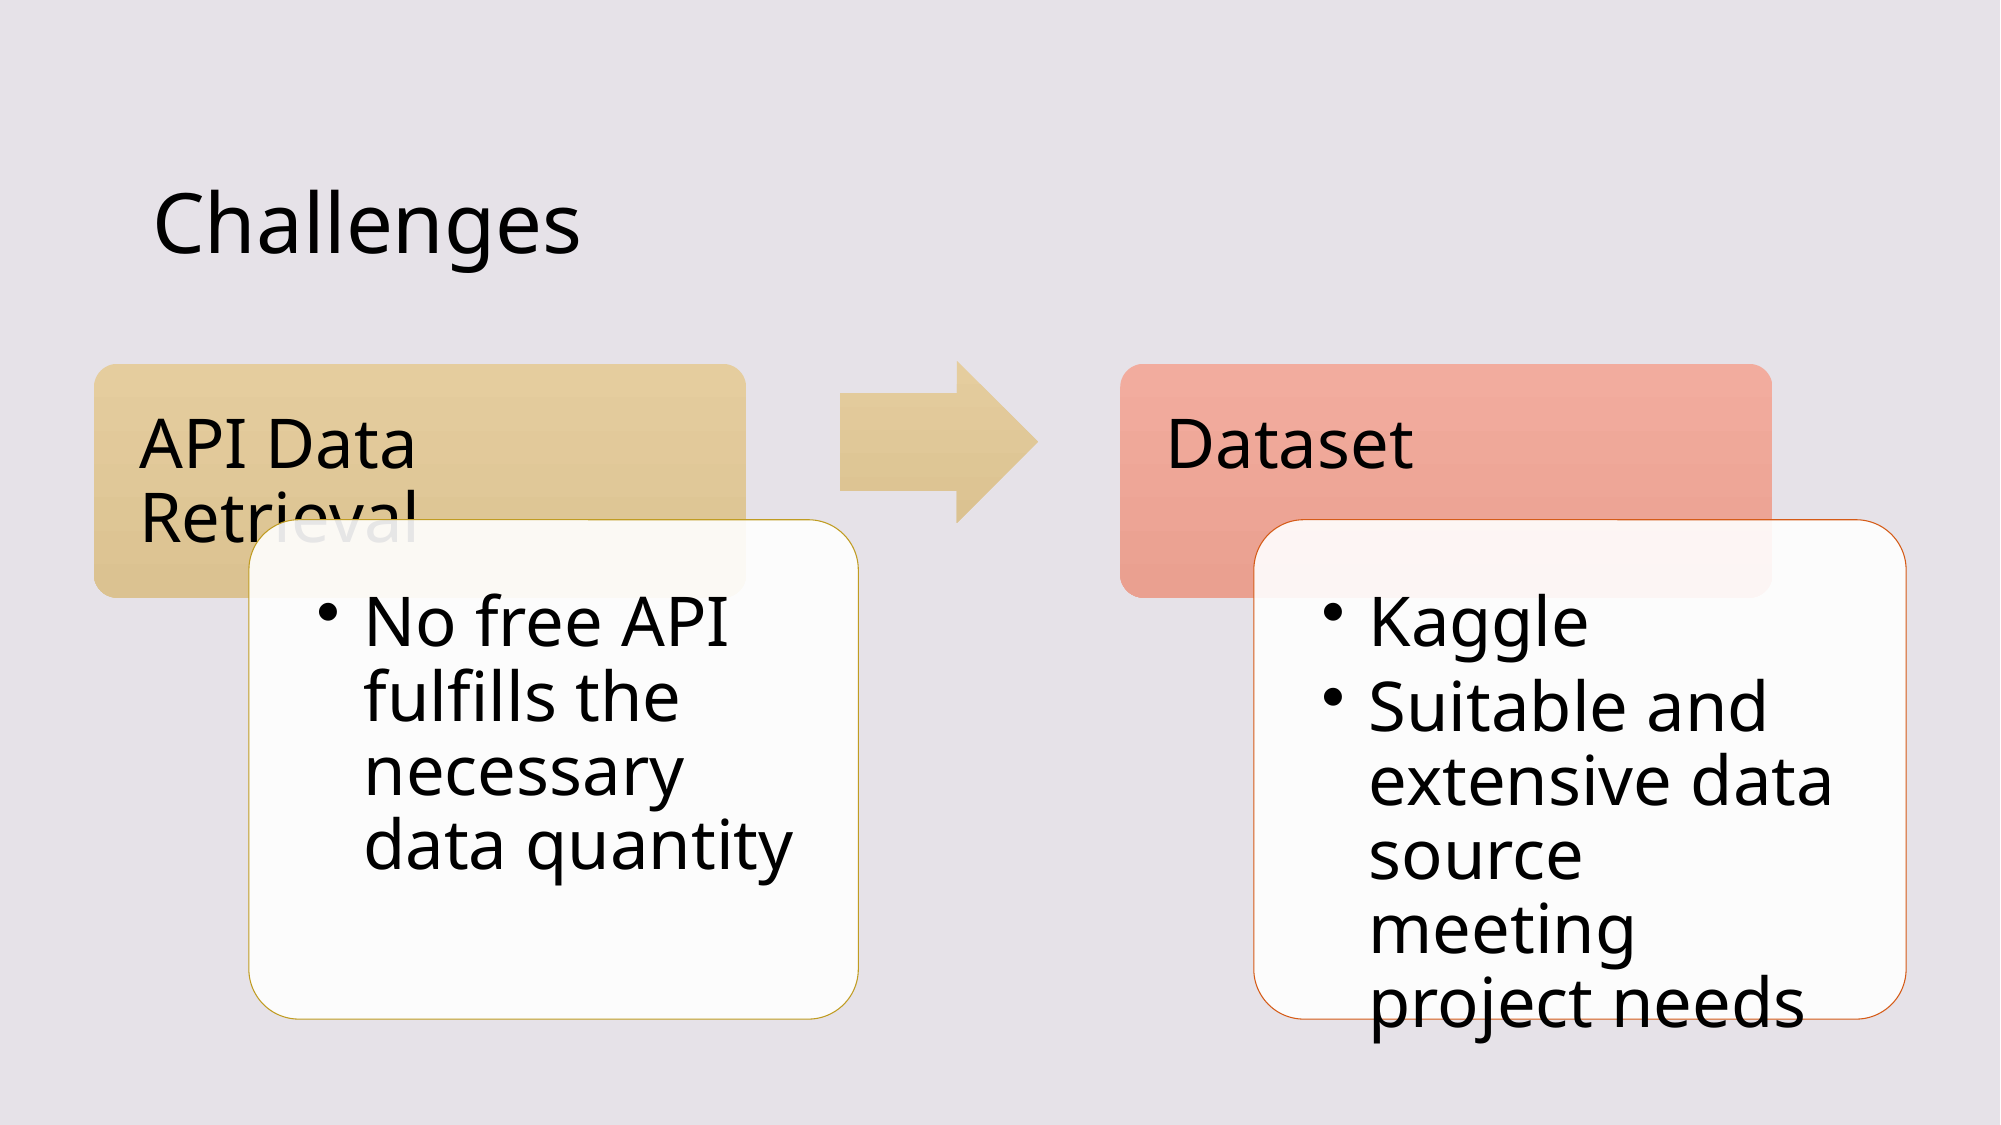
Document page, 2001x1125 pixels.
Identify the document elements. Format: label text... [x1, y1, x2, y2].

title Challenges [137, 95, 1863, 280]
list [93, 353, 1907, 1029]
